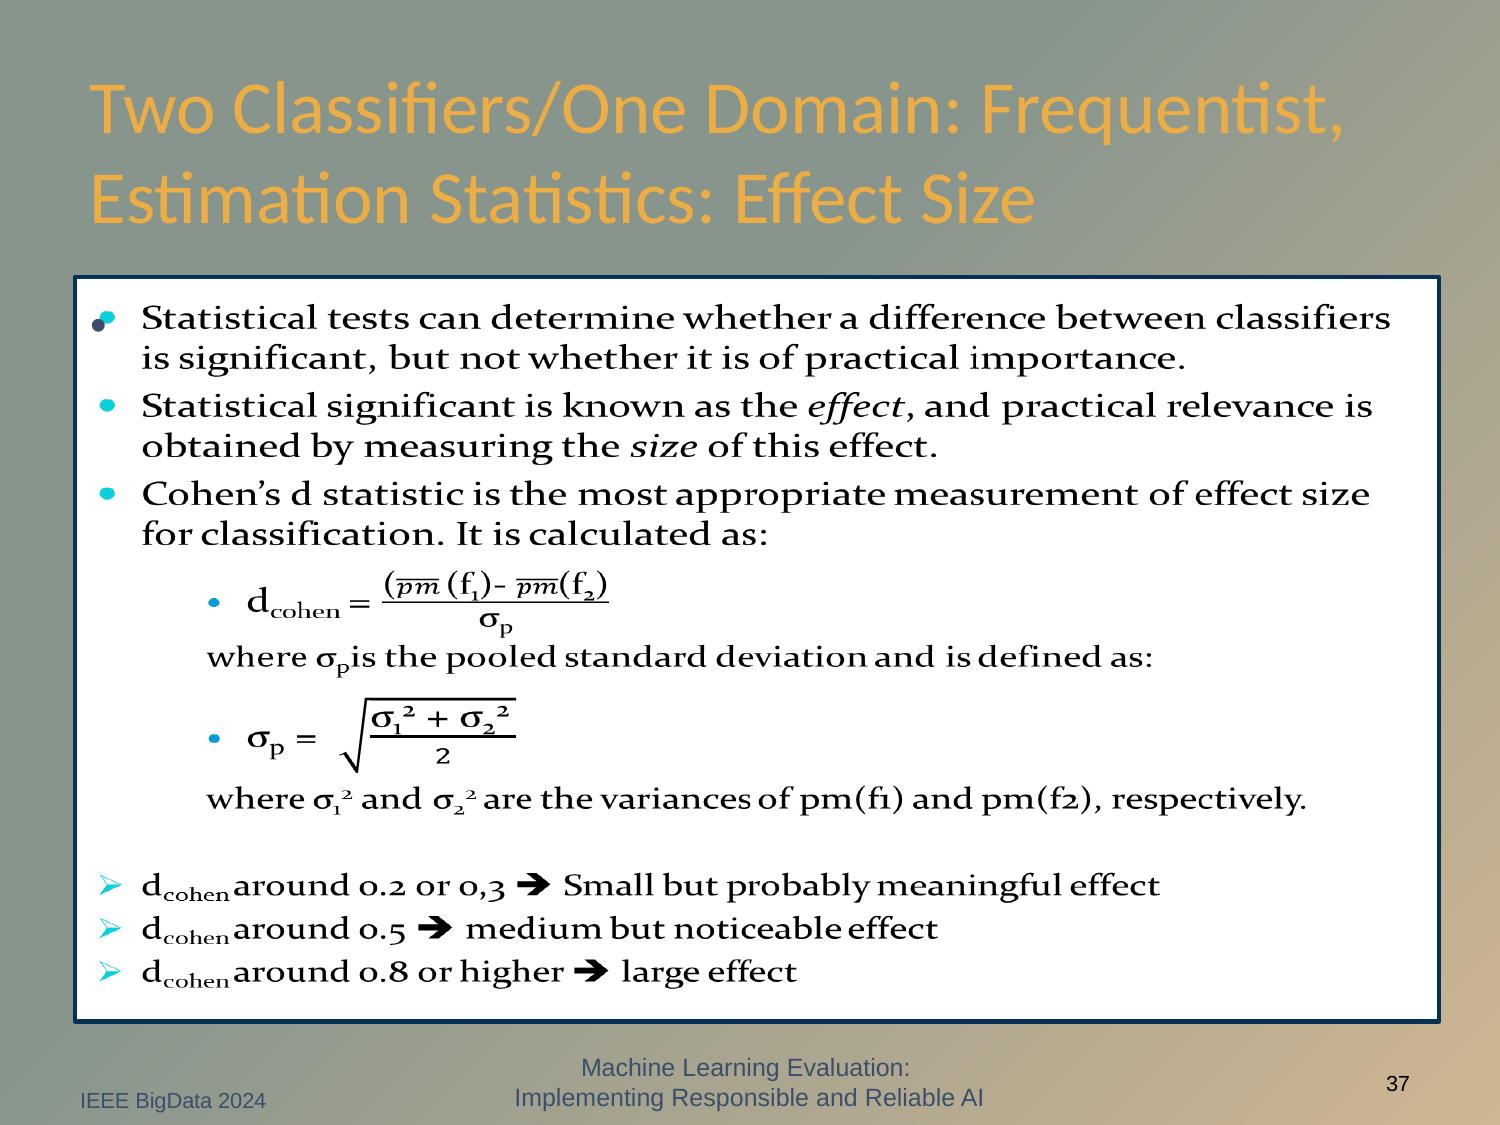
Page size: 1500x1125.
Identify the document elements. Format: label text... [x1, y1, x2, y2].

footer Machine Learning Evaluation: Implementing Responsible and Reliable AI [474, 1051, 1025, 1112]
slide_number 37 [1057, 1052, 1425, 1113]
text_box [73, 275, 1441, 1024]
title Two Classifiers/One Domain: Frequentist, Estimation Statistics: Effect Size [75, 51, 1425, 239]
slide_number IEEE BigData 2024 [0, 1052, 349, 1113]
list [75, 287, 1425, 1008]
